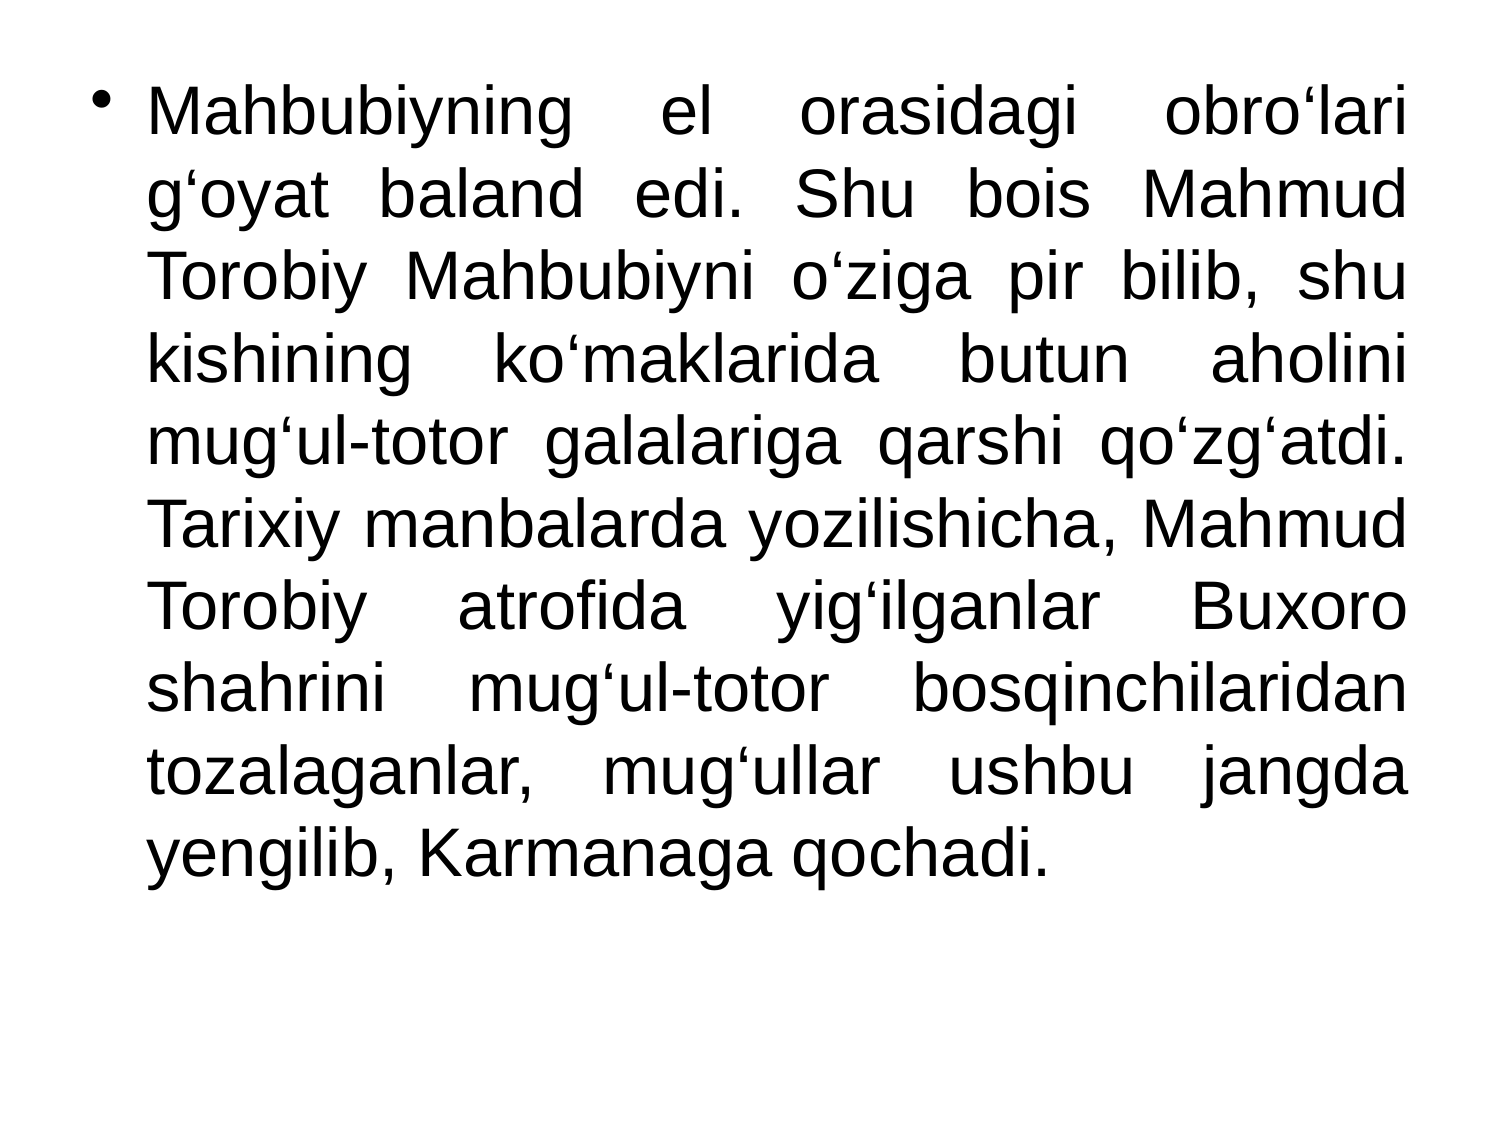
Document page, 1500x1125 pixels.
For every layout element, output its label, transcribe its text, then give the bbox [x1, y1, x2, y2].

list Mahbubiyning el orasidagi obro‘lari g‘oyat baland edi. Shu bois Mahmud Torobiy Mahbubiyni o‘ziga pir bilib, shu kishining ko‘maklarida butun aholini mug‘ul-totor galalariga qarshi qo‘zg‘atdi. Tarixiy manbalarda yozilishicha, Mahmud Torobiy atrofida yig‘ilganlar Buxoro shahrini mug‘ul-totor bosqinchilaridan tozalaganlar, mug‘ullar ushbu jangda yengilib, Karmanaga qochadi. [75, 58, 1425, 986]
